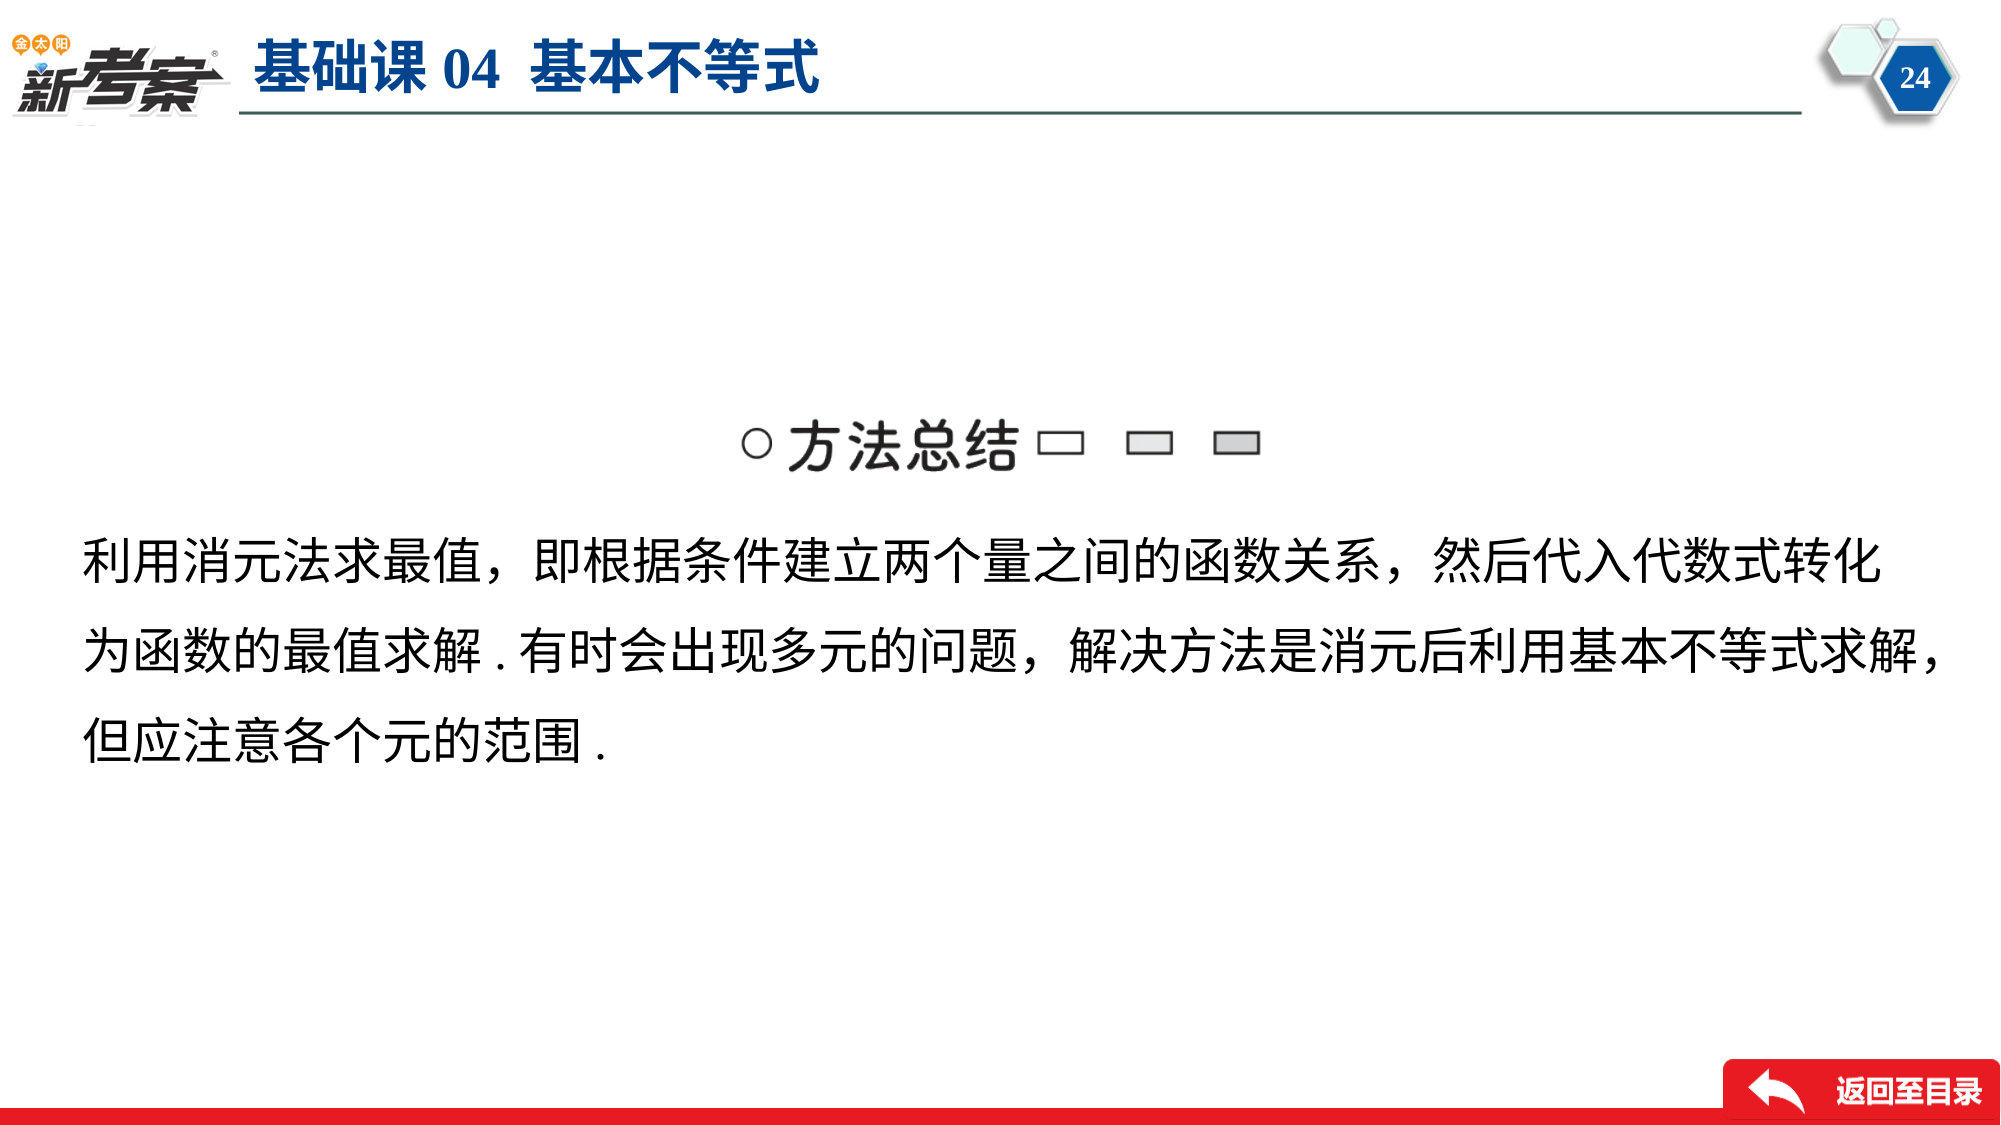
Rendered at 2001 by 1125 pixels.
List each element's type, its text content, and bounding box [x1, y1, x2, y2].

text_box 利用消元法求最值，即根据条件建立两个量之间的函数关系，然后代入代数式转化 为函数的最值求解.有时会出现多元的问题，解决方法是消元后利用基本不等式求解， 但应注意各个元的范围. [82, 499, 1917, 760]
picture [0, 0, 2001, 1125]
